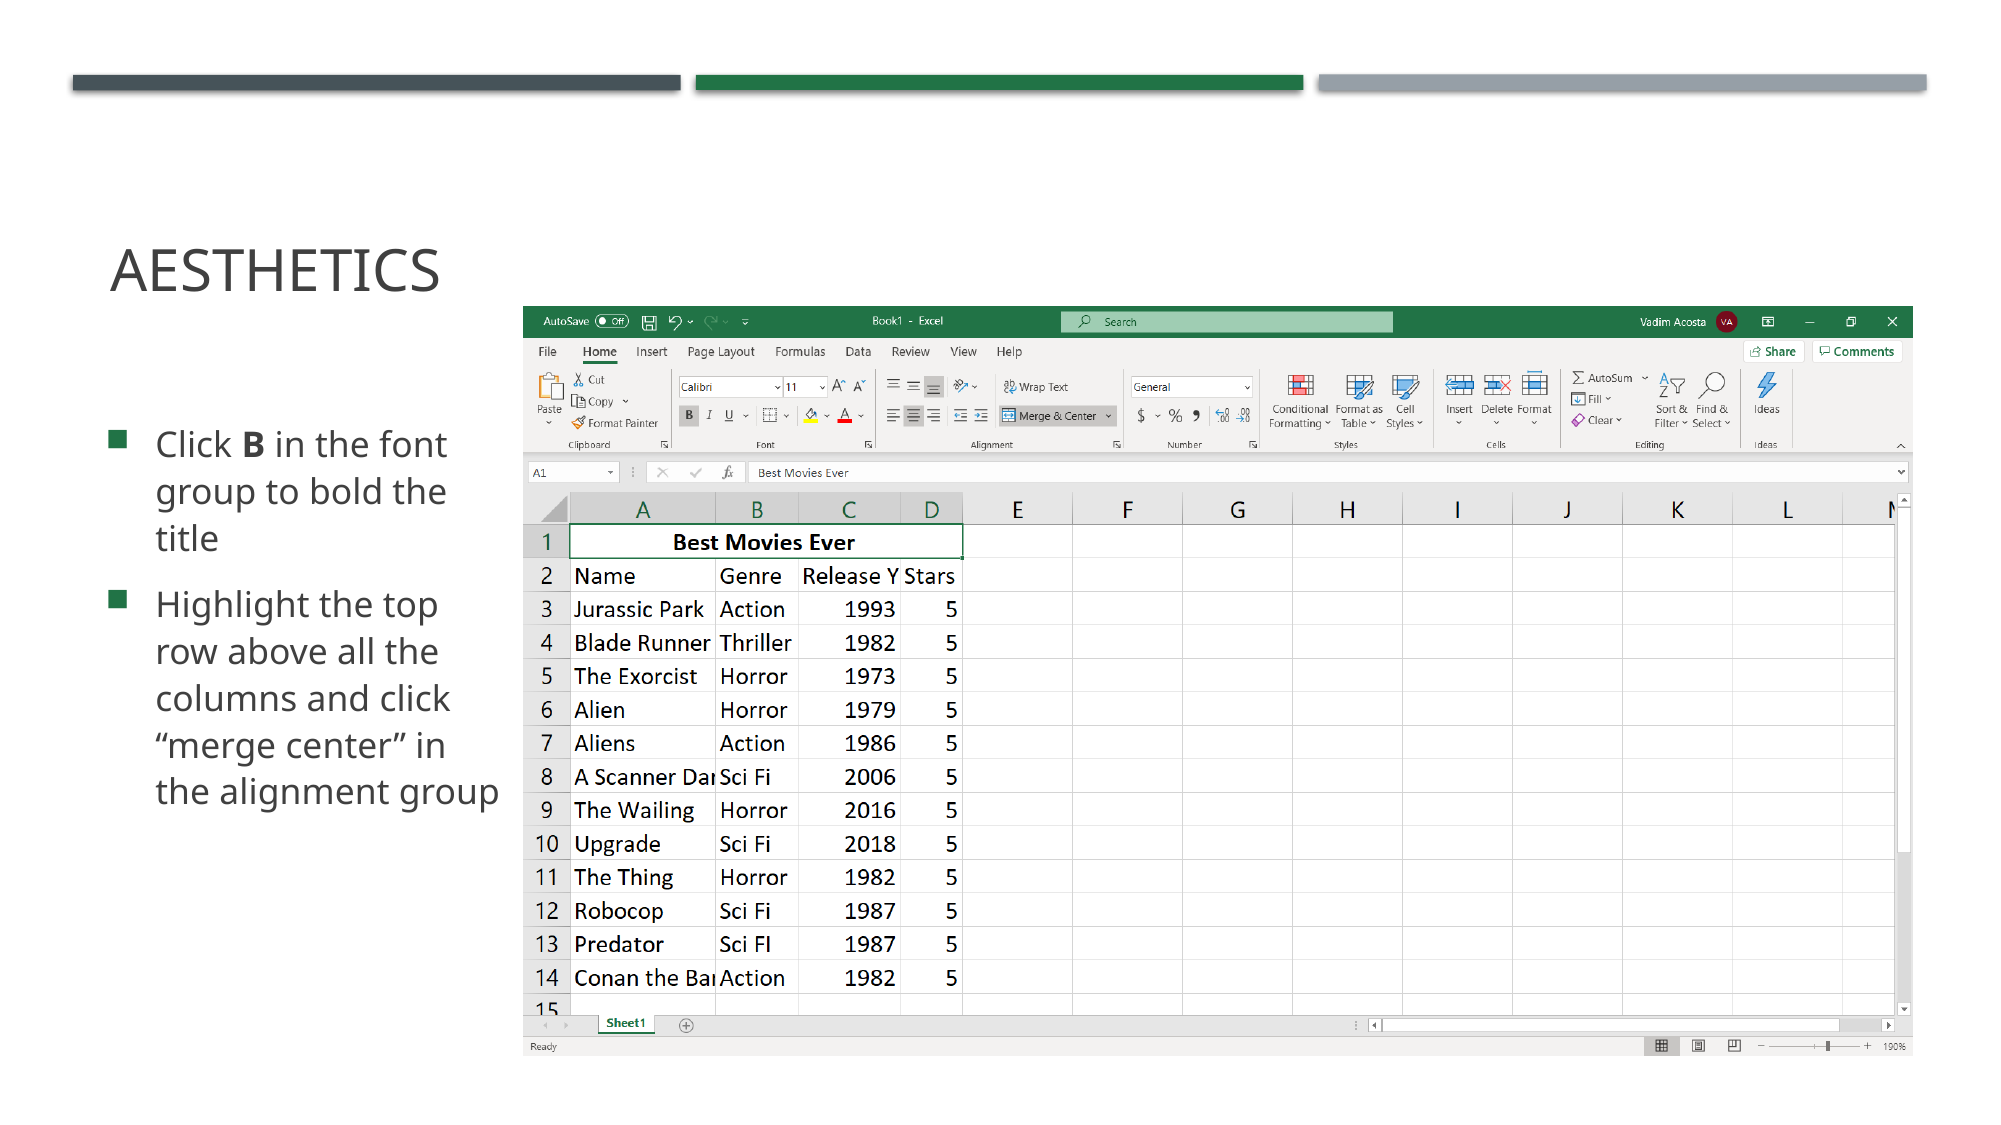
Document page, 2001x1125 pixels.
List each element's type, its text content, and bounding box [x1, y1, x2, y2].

picture [522, 306, 1913, 1056]
title Aesthetics [95, 115, 1905, 310]
list Click B in the font group to bold the title Highlight the top row above all the columns and click “merge center” in the alignment group [90, 310, 516, 1053]
